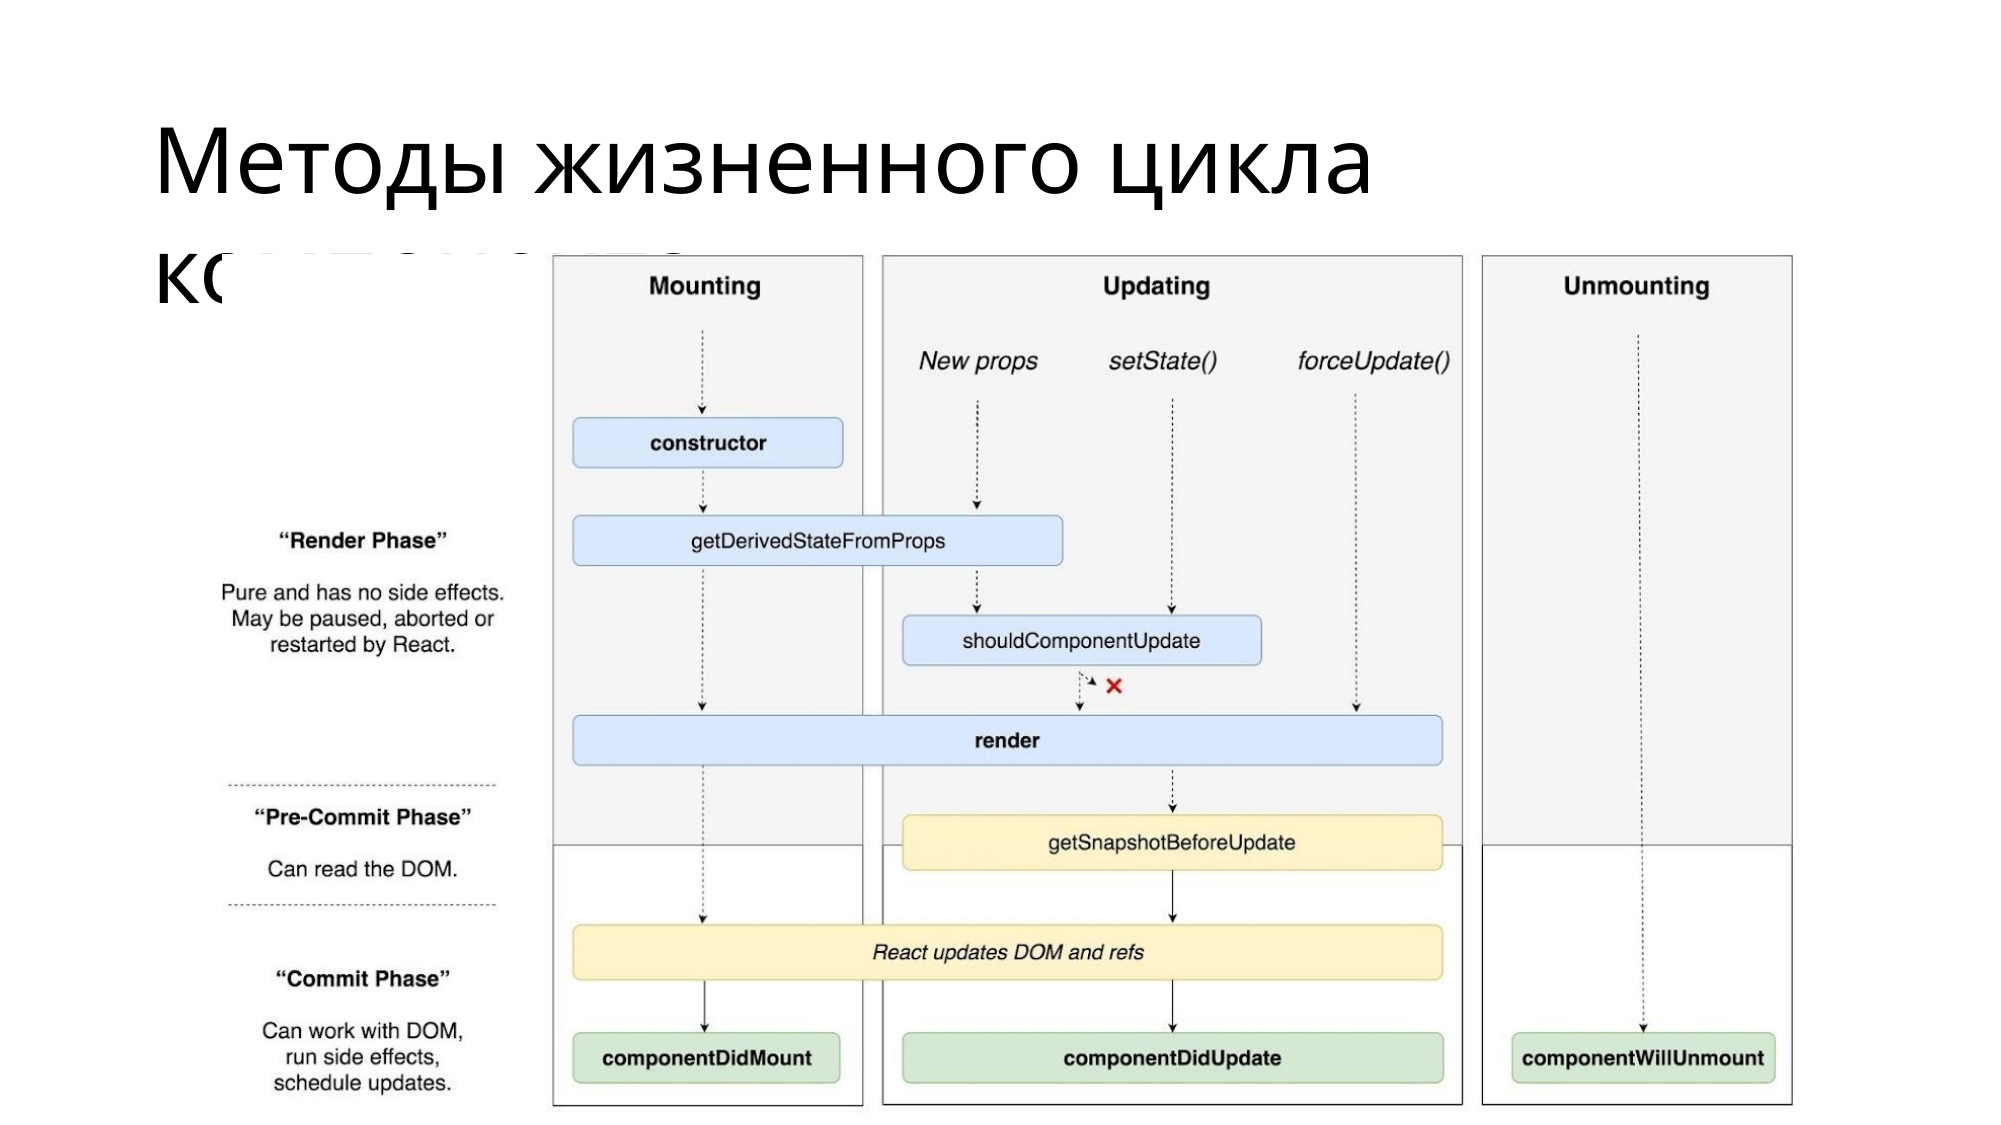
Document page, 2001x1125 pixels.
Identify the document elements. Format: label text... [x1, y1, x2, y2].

title Методы жизненного цикла компонента [150, 100, 1691, 323]
picture [222, 254, 1794, 1114]
